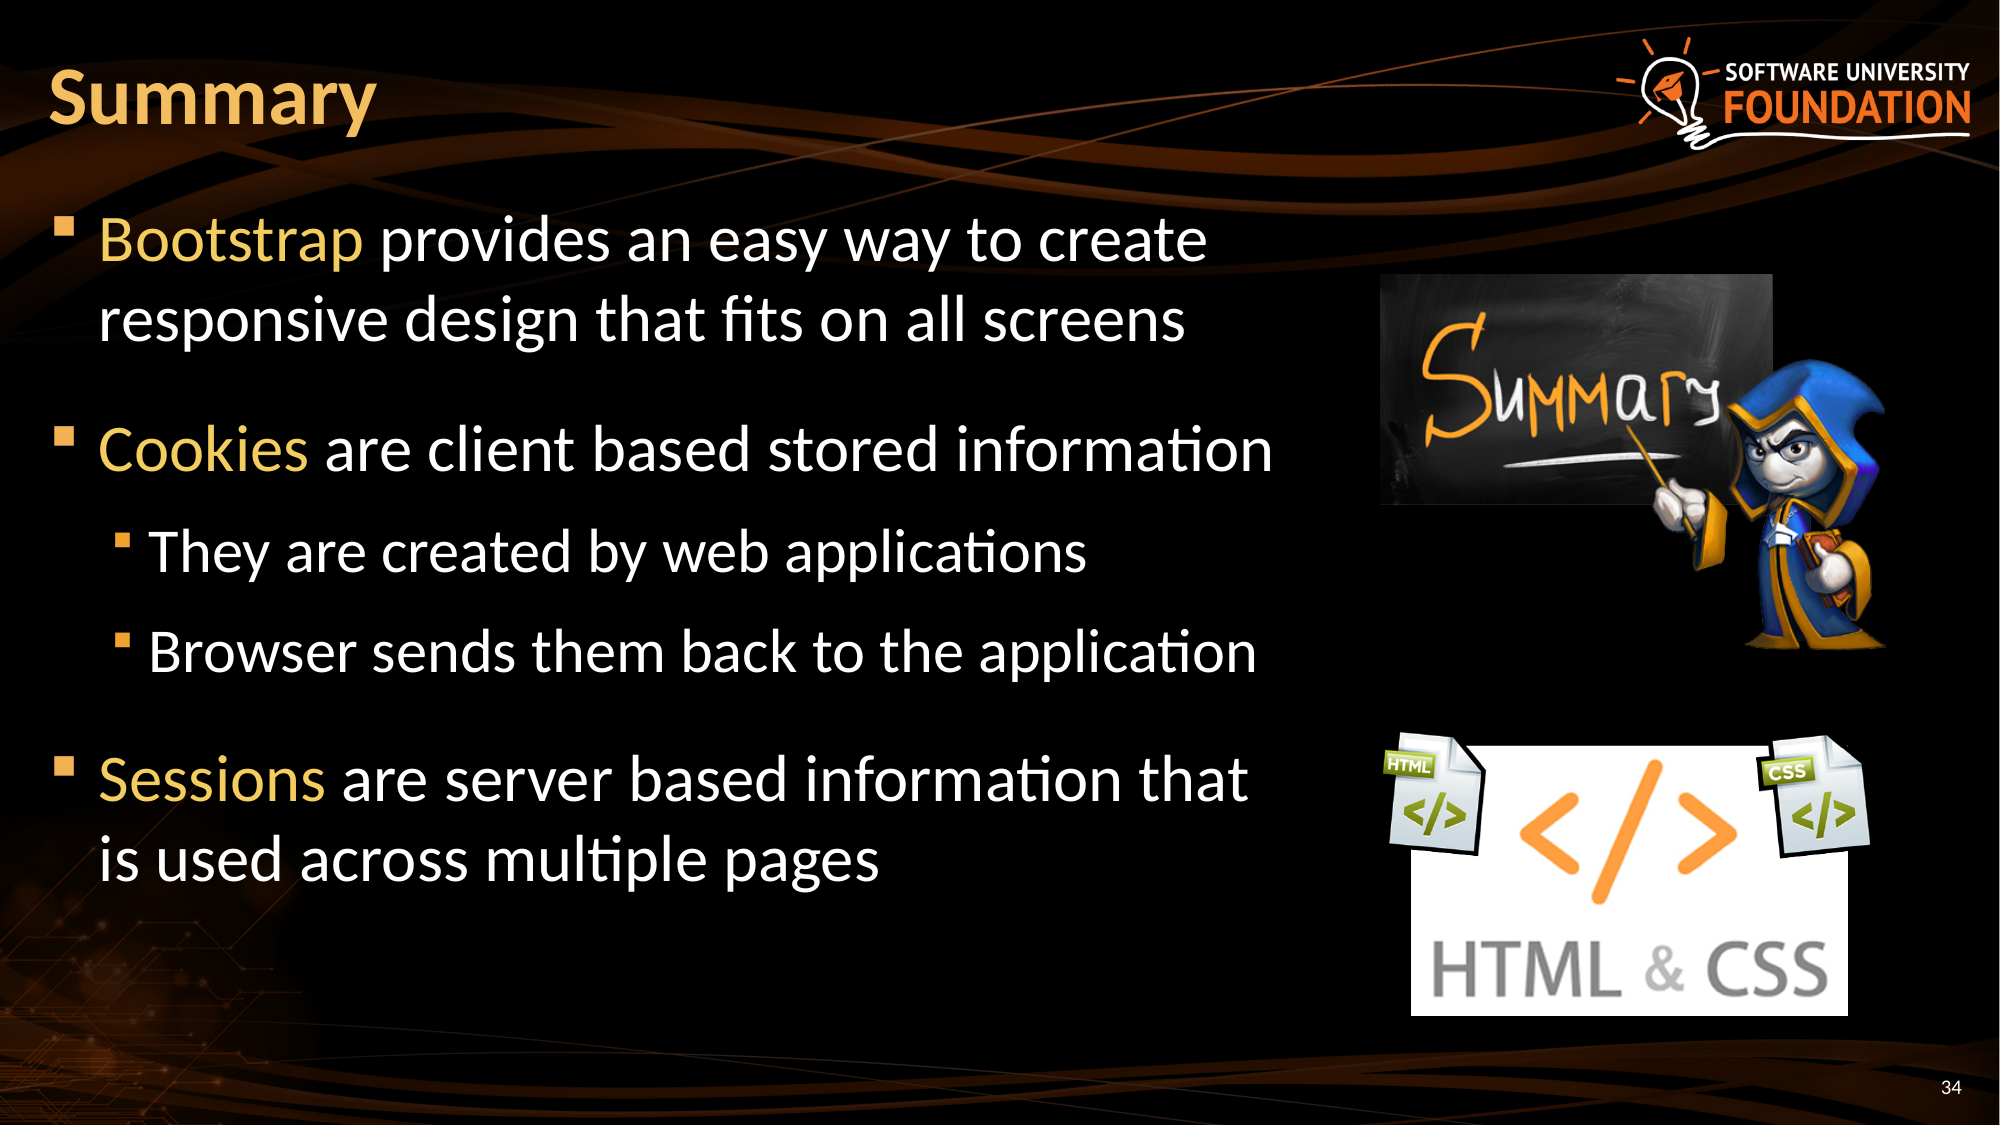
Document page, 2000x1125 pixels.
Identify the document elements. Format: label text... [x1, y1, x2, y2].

picture [0, 0, 2000, 1125]
title Summary [30, 6, 1602, 189]
list Bootstrap provides an easy way to create responsive design that fits on all screens Cookies are client based stored information They are created by web applications Browser sends them back to the application Sessions are server based information that is used across multiple pages [31, 188, 1968, 1103]
